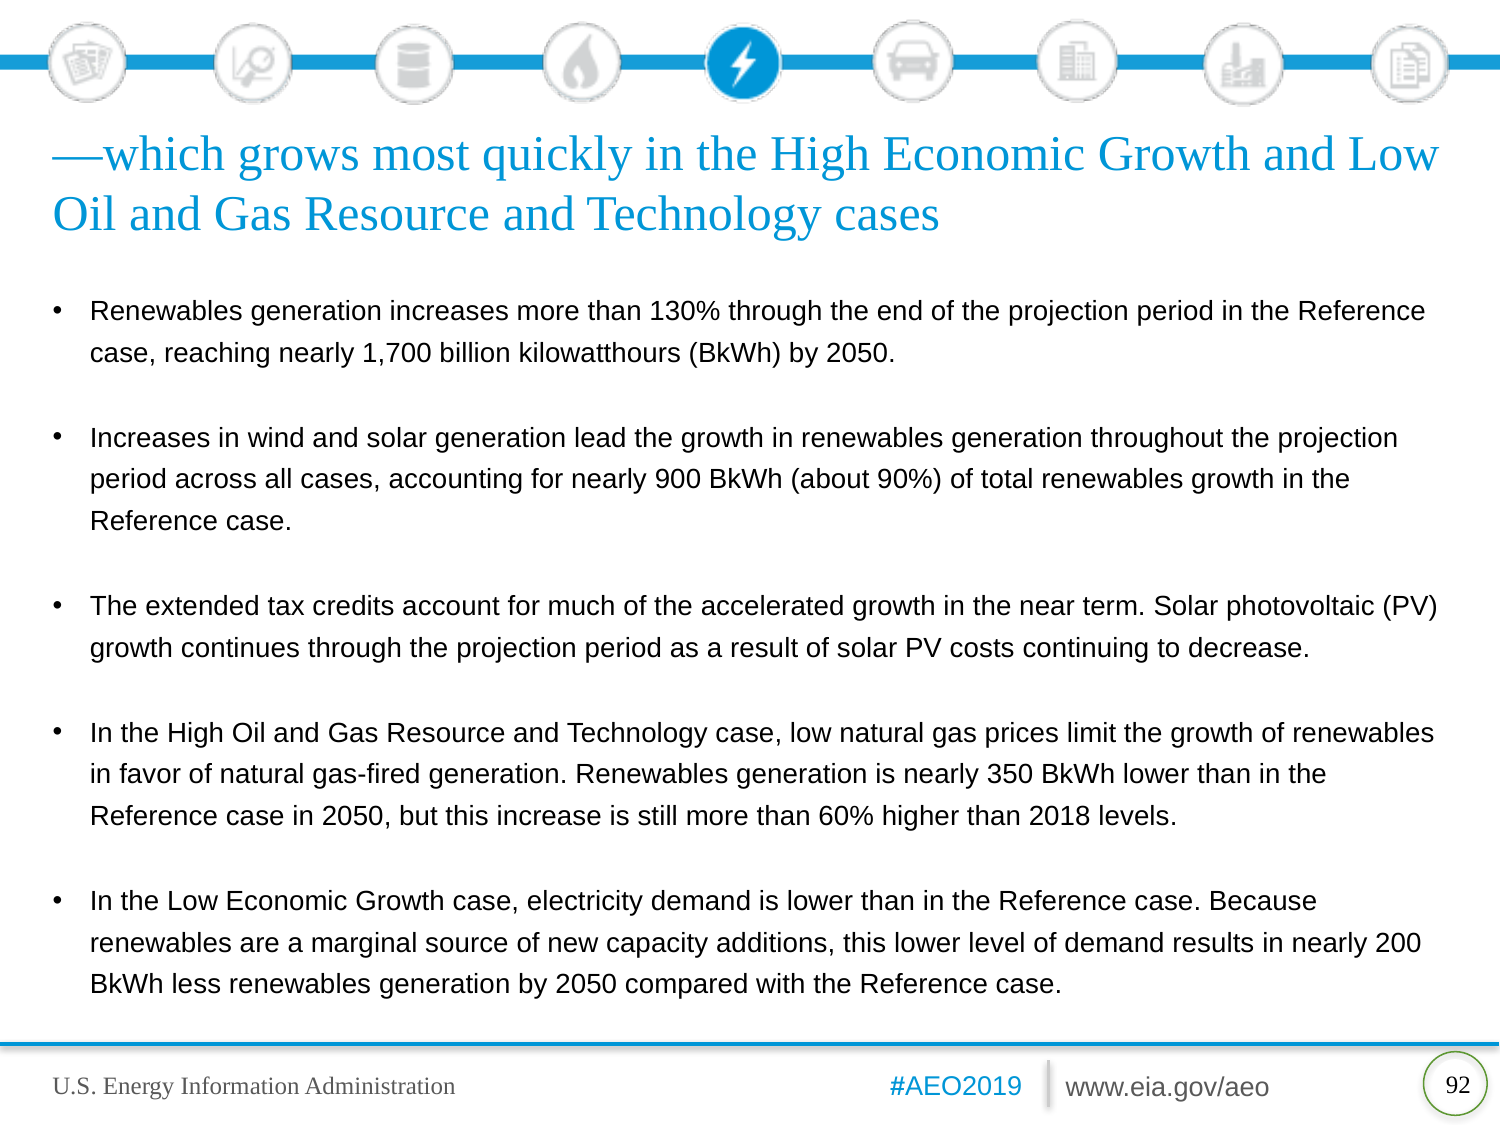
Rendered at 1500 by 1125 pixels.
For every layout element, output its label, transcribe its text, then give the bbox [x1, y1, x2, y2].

slide_number 92 [1416, 1053, 1500, 1113]
picture [37, 10, 46, 111]
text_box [46, 9, 1457, 118]
title —which grows most quickly in the High Economic Growth and Low Oil and Gas Resource and Technology cases [38, 123, 1466, 248]
list Renewables generation increases more than 130% through the end of the projection period in the Reference case, reaching nearly 1,700 billion kilowatthours (BkWh) by 2050. Increases in wind and solar generation lead the growth in renewables generation throughout the projection period across all cases, accounting for nearly 900 BkWh (about 90%) of total renewables growth in the Reference case. The extended tax credits account for much of the accelerated growth in the near term. Solar photovoltaic (PV) growth continues through the projection period as a result of solar PV costs continuing to decrease. In the High Oil and Gas Resource and Technology case, low natural gas prices limit the growth of renewables in favor of natural gas-fired generation. Renewables generation is nearly 350 BkWh lower than in the Reference case in 2050, but this increase is still more than 60% higher than 2018 levels. In the Low Economic Growth case, electricity demand is lower than in the Reference case. Because renewables are a marginal source of new capacity additions, this lower level of demand results in nearly 200 BkWh less renewables generation by 2050 compared with the Reference case. [38, 277, 1465, 1014]
